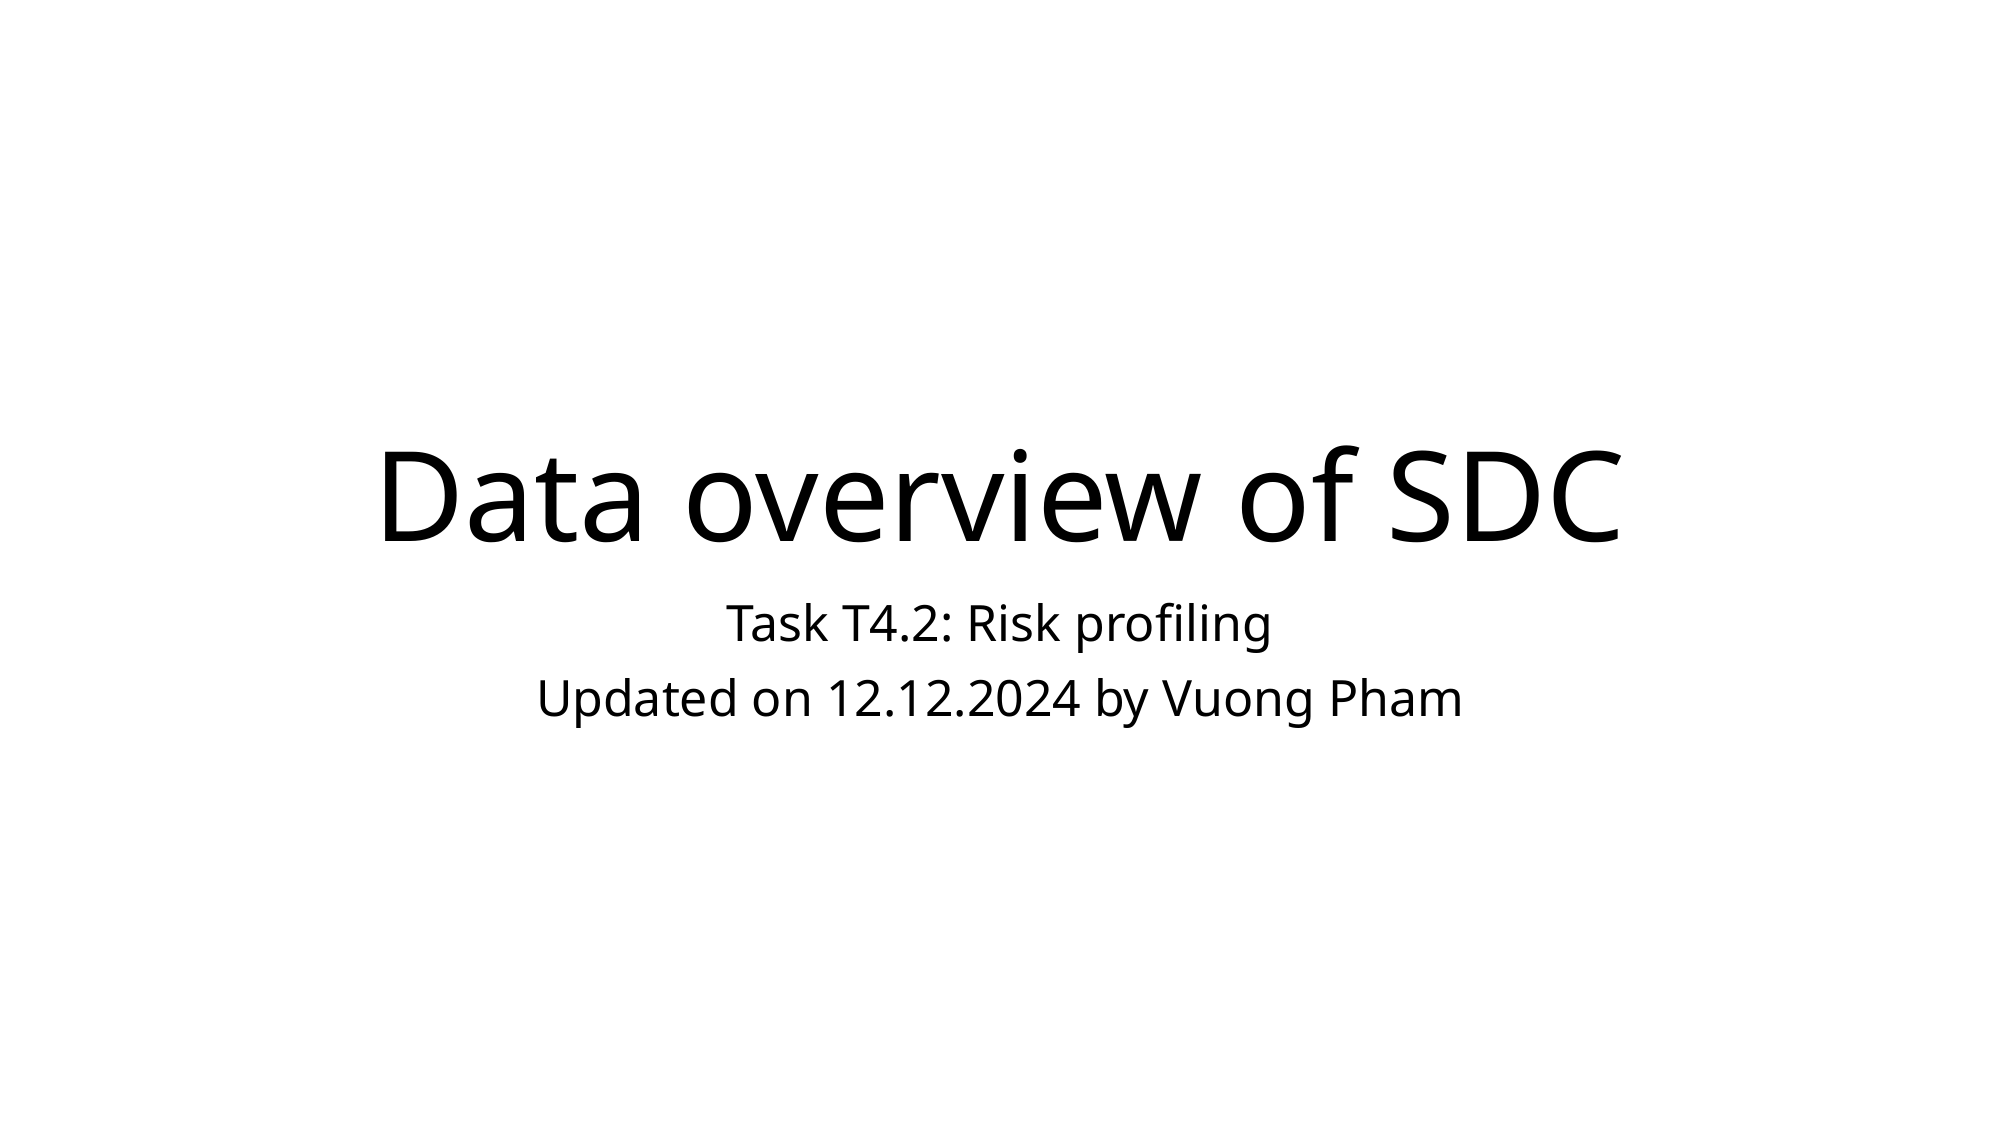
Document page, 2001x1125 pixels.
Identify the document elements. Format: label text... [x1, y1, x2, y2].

title Data overview of SDC [249, 184, 1750, 576]
subtitle Task T4.2: Risk profiling Updated on 12.12.2024 by Vuong Pham [249, 590, 1750, 863]
